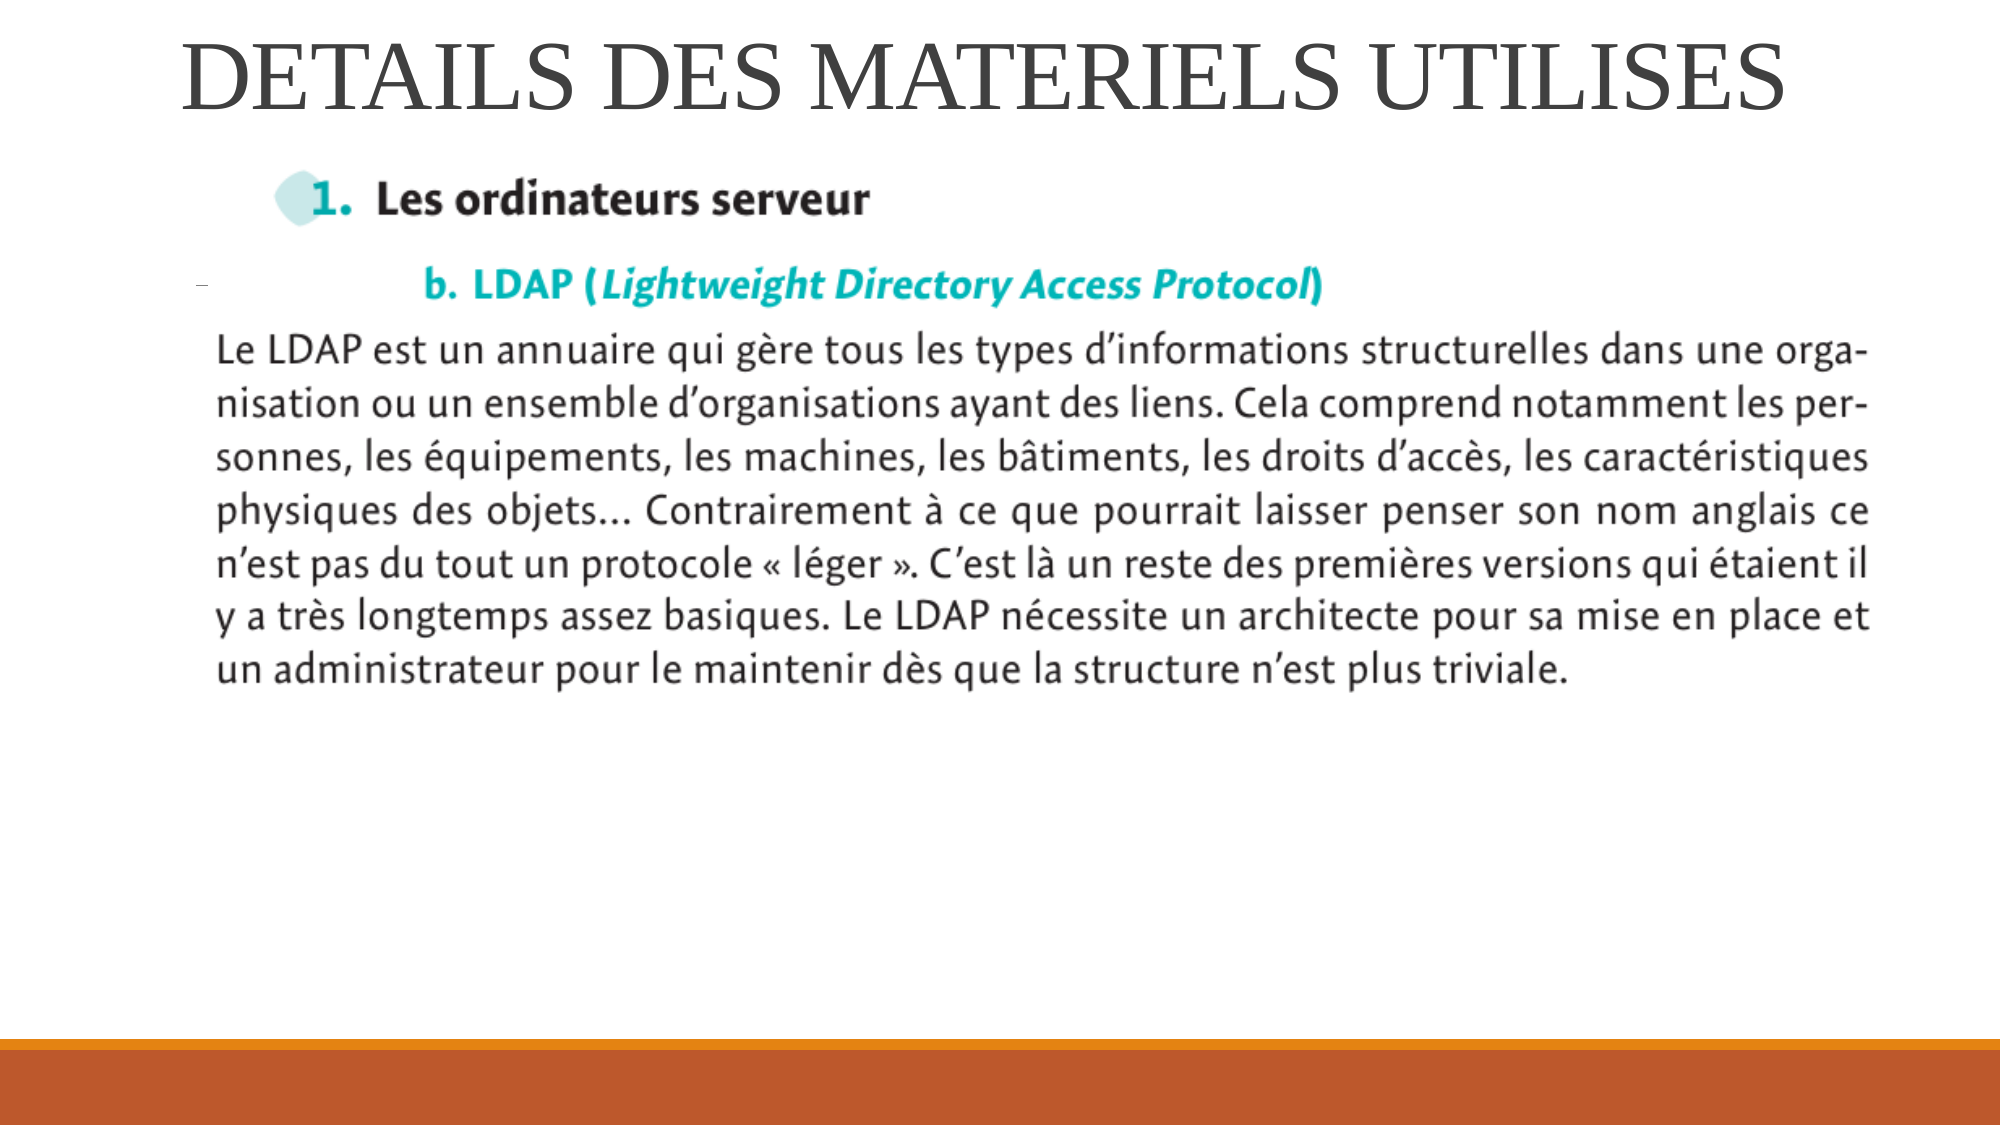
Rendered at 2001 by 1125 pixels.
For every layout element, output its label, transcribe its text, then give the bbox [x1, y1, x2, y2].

picture [134, 146, 1935, 246]
title DETAILS DES MATERIELS UTILISES [165, 15, 1816, 144]
picture [207, 255, 1917, 715]
